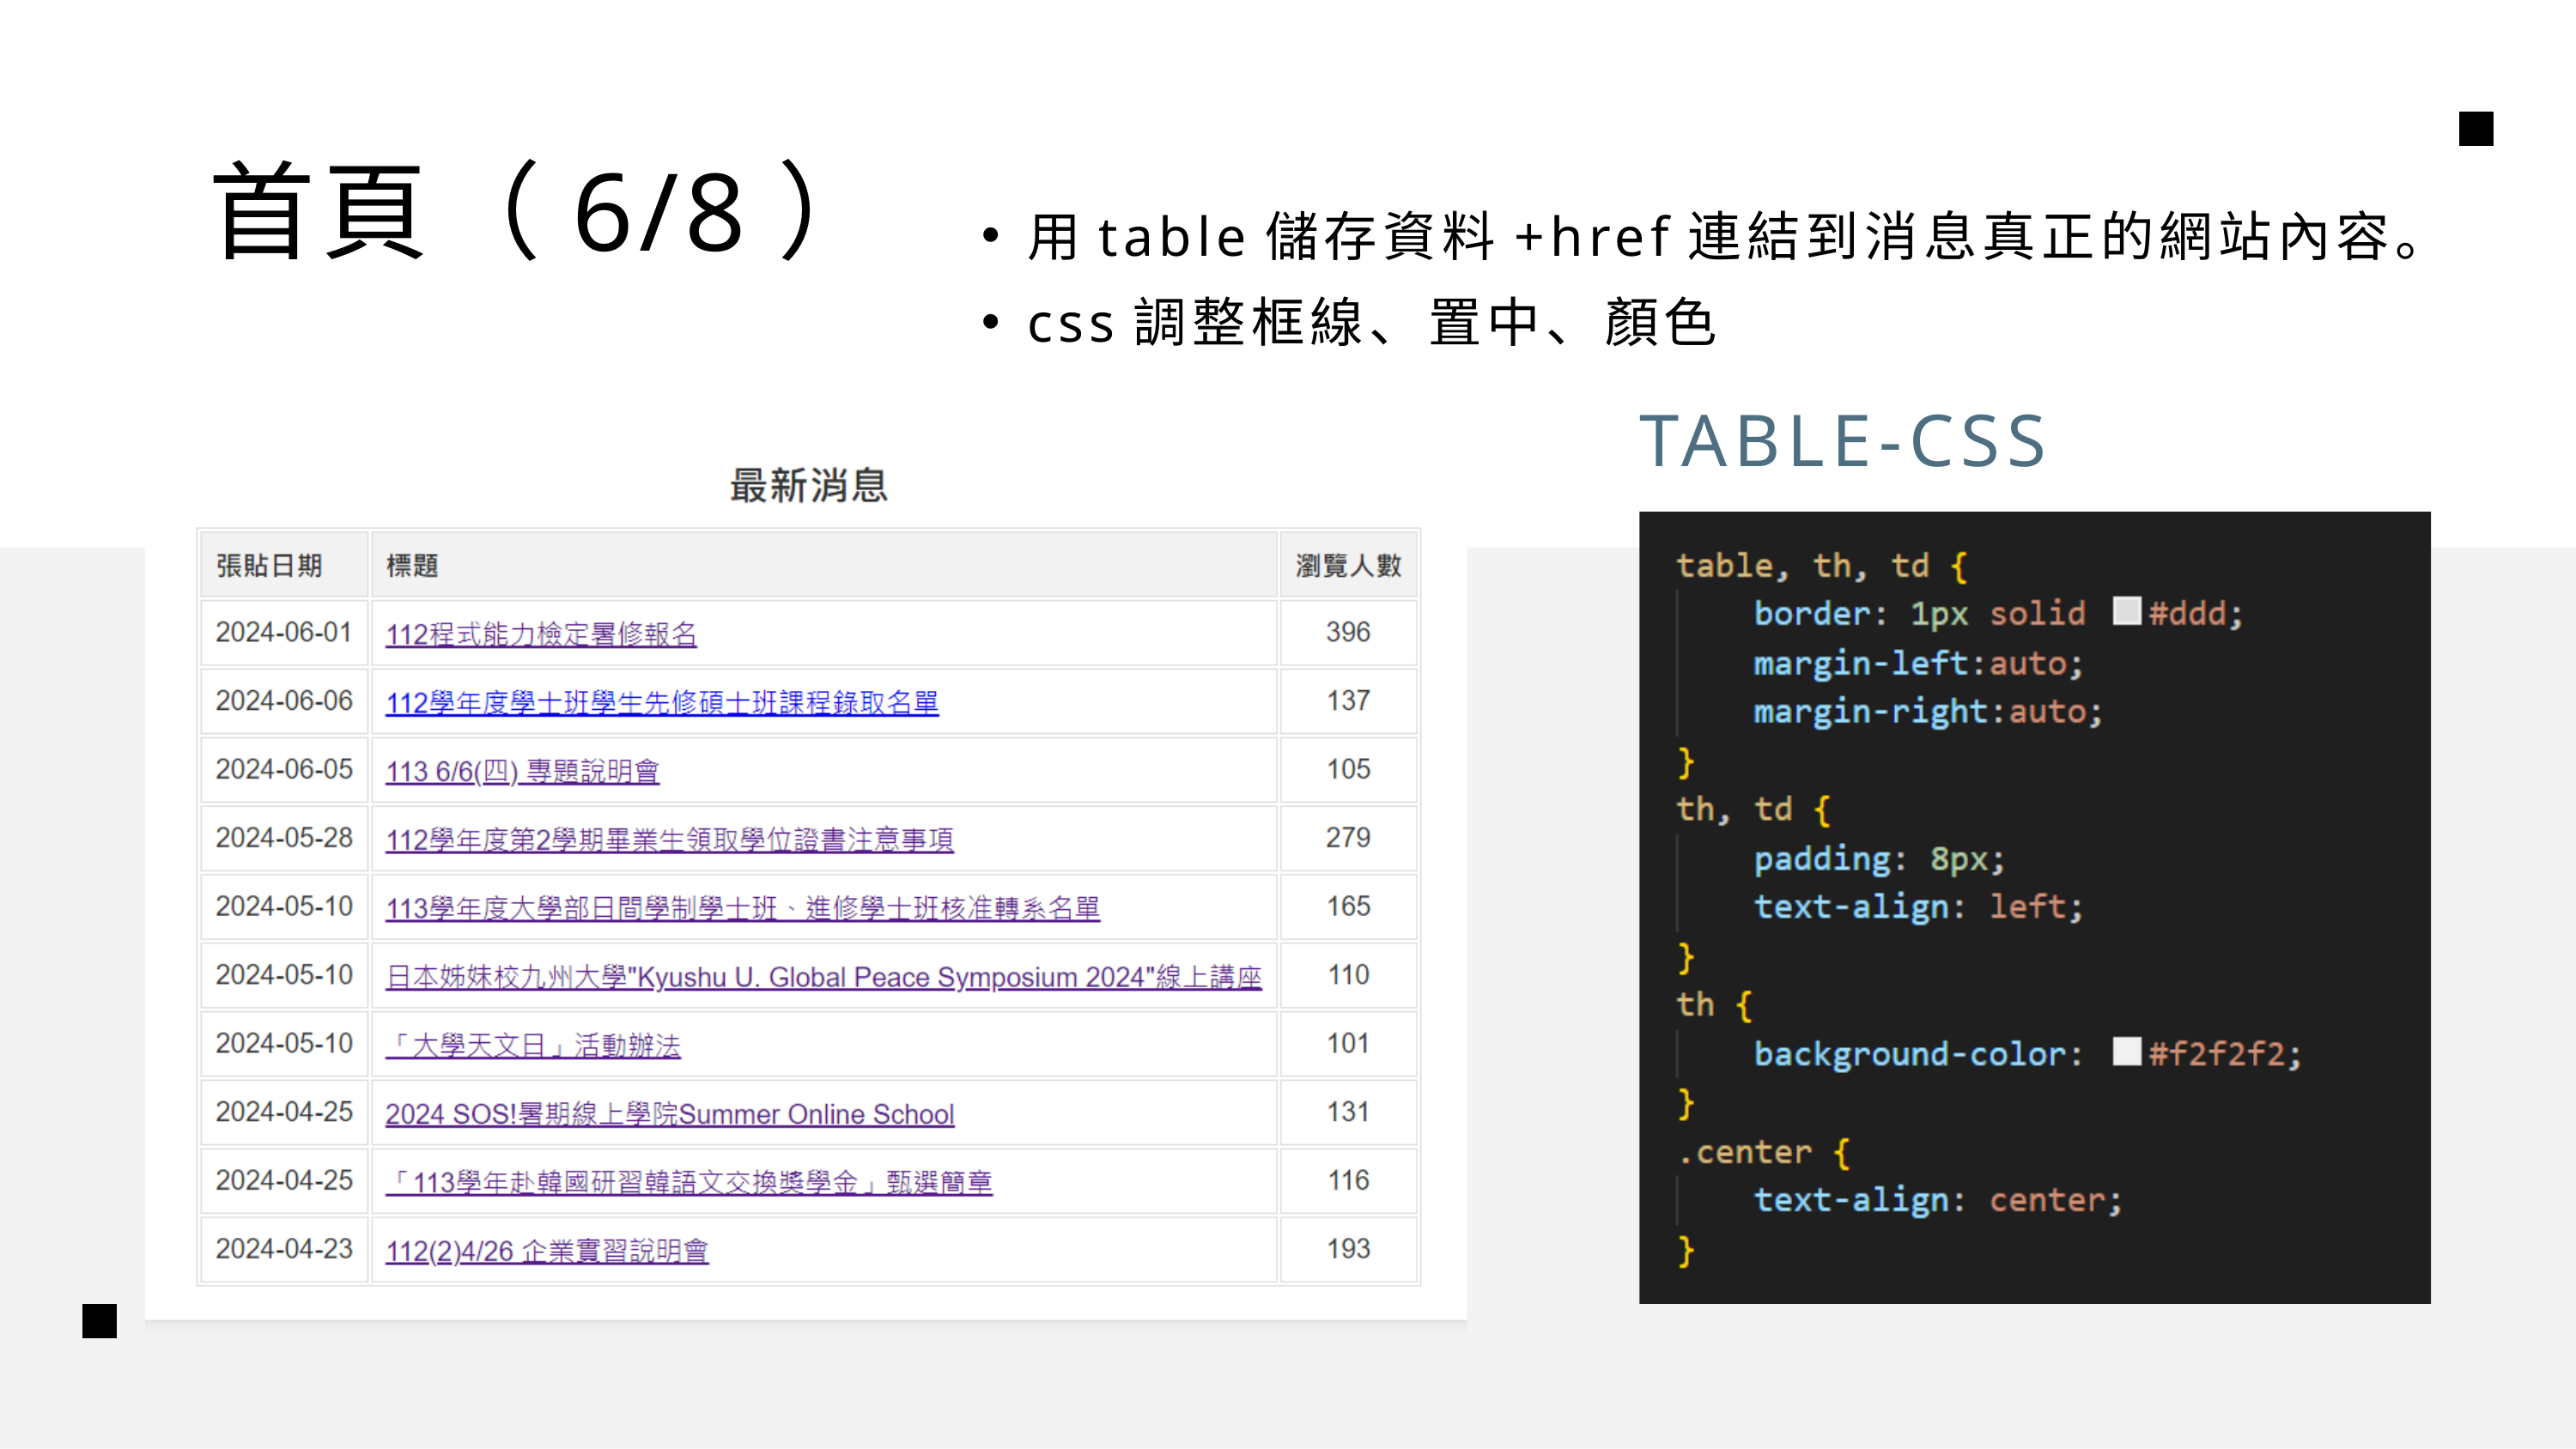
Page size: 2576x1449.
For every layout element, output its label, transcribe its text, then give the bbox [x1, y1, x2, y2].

text_box 首頁（6/8） [209, 122, 2397, 273]
text_box [144, 391, 1467, 544]
text_box 用table儲存資料+href連結到消息真正的網站內容。 css調整框線、置中、顏色 [935, 180, 2432, 353]
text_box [2458, 111, 2494, 147]
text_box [82, 1303, 118, 1339]
text_box [1639, 512, 2432, 544]
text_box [0, 547, 2576, 1449]
text_box TABLE-CSS [1639, 380, 2312, 481]
